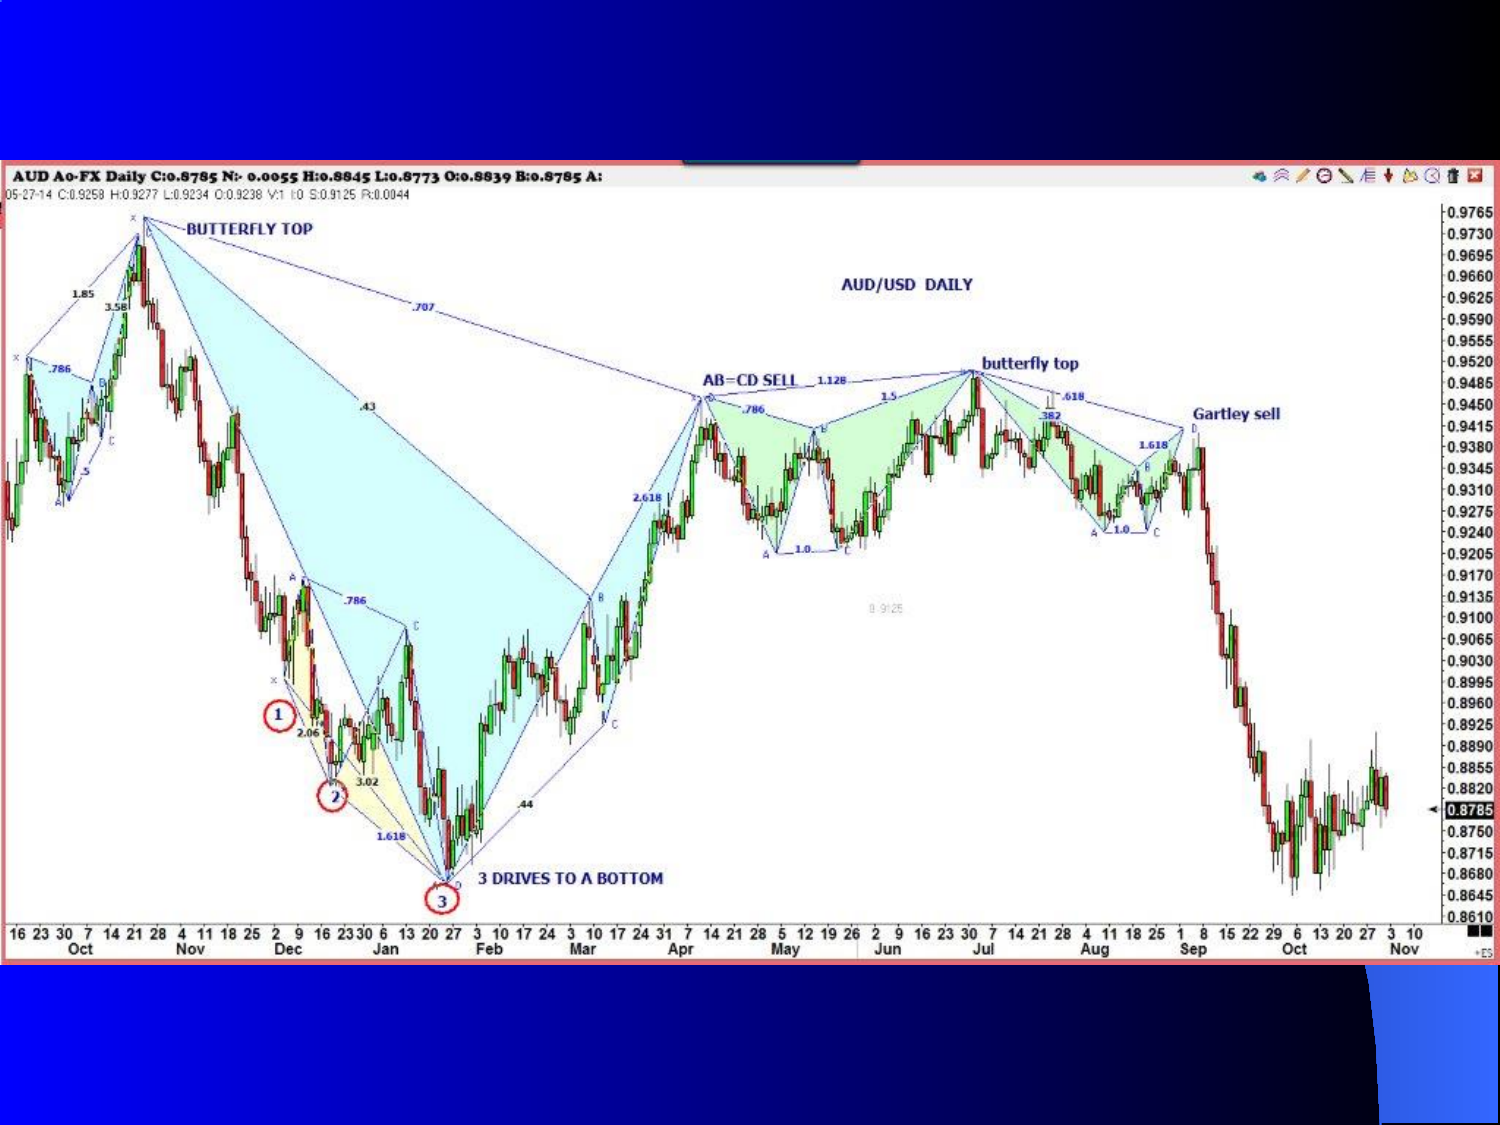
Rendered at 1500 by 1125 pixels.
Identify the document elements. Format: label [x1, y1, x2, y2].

picture [0, 160, 1500, 965]
